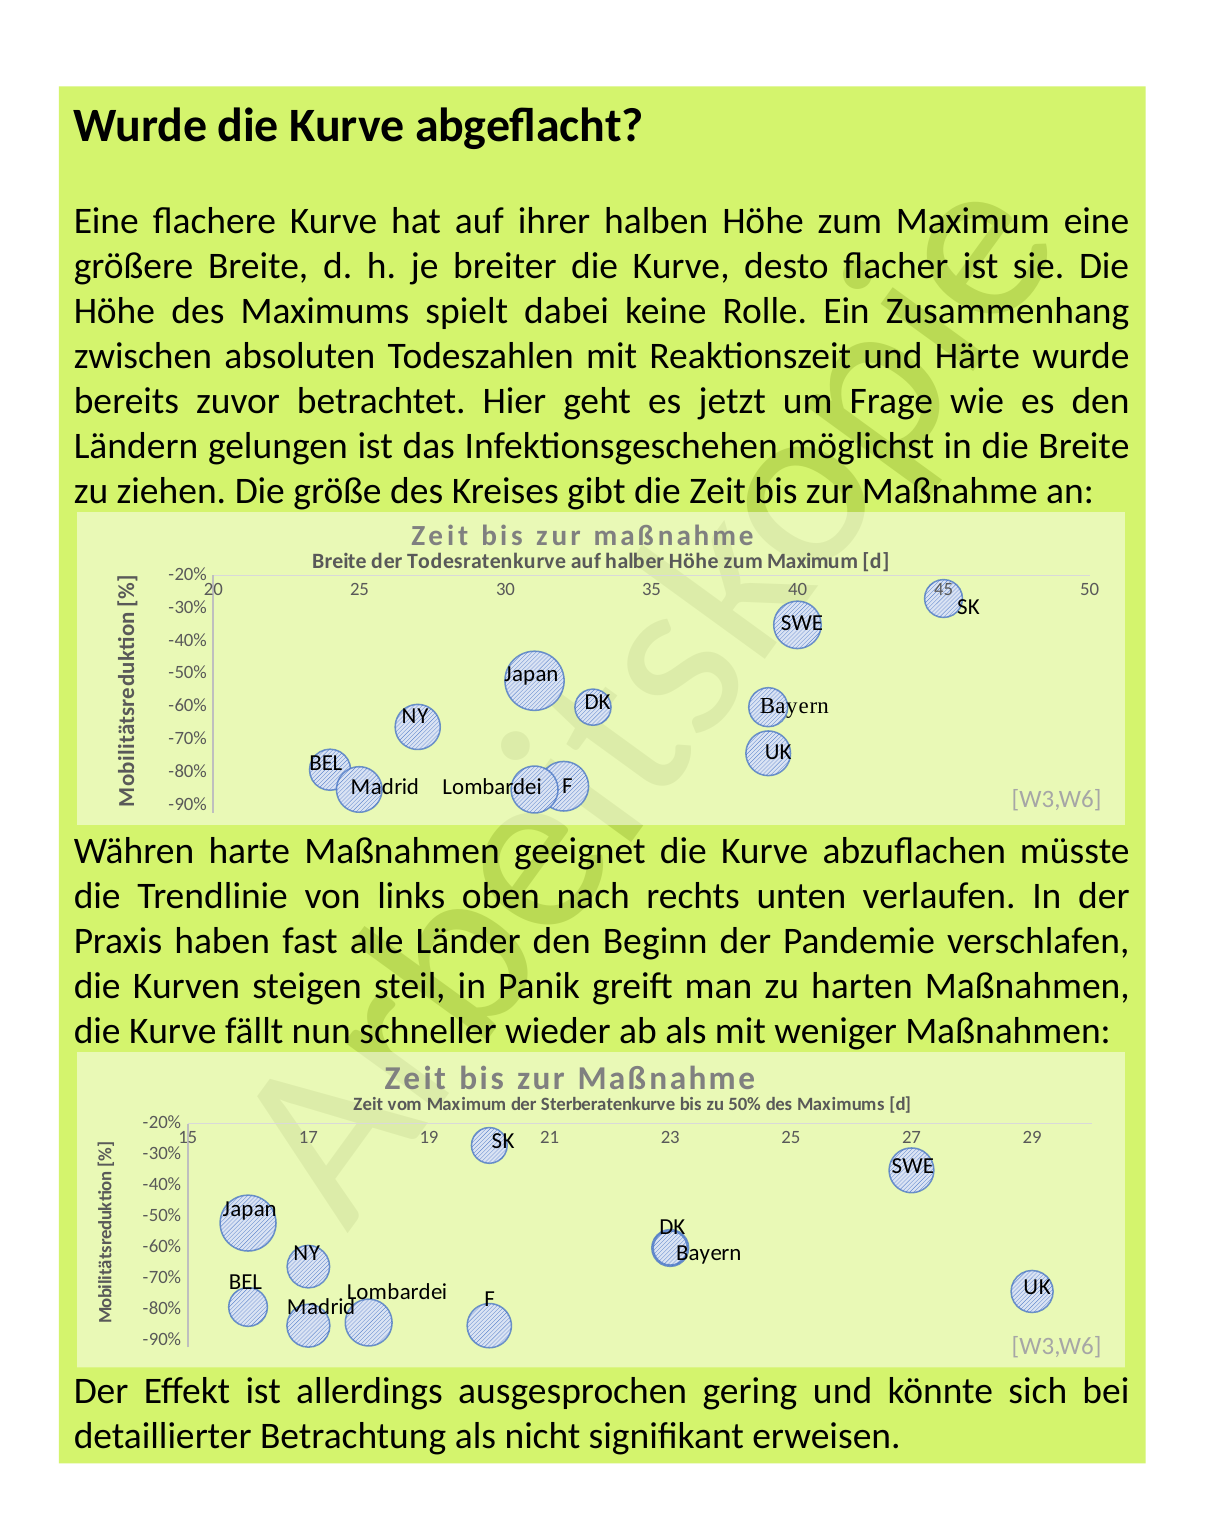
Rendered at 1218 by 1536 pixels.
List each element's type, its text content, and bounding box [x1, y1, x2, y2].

chart [77, 511, 1125, 825]
text_box Wurde die Kurve abgeflacht? Eine flachere Kurve hat auf ihrer halben Höhe zum Maximum eine größere Breite, d. h. je breiter die Kurve, desto flacher ist sie. Die Höhe des Maximums spielt dabei keine Rolle. Ein Zusammenhang zwischen absoluten Todeszahlen mit Reaktionszeit und Härte wurde bereits zuvor betrachtet. Hier geht es jetzt um Frage wie es den Ländern gelungen ist das Infektionsgeschehen möglichst in die Breite zu ziehen. Die größe des Kreises gibt die Zeit bis zur Maßnahme an: Währen harte Maßnahmen geeignet die Kurve abzuflachen müsste die Trendlinie von links oben nach rechts unten verlaufen. In der Praxis haben fast alle Länder den Beginn der Pandemie verschlafen, die Kurven steigen steil, in Panik greift man zu harten Maßnahmen, die Kurve fällt nun schneller wieder ab als mit weniger Maßnahmen: Der Effekt ist allerdings ausgesprochen gering und könnte sich bei detaillierter Betrachtung als nicht signifikant erweisen. [58, 86, 1146, 1464]
chart [77, 1052, 1125, 1368]
